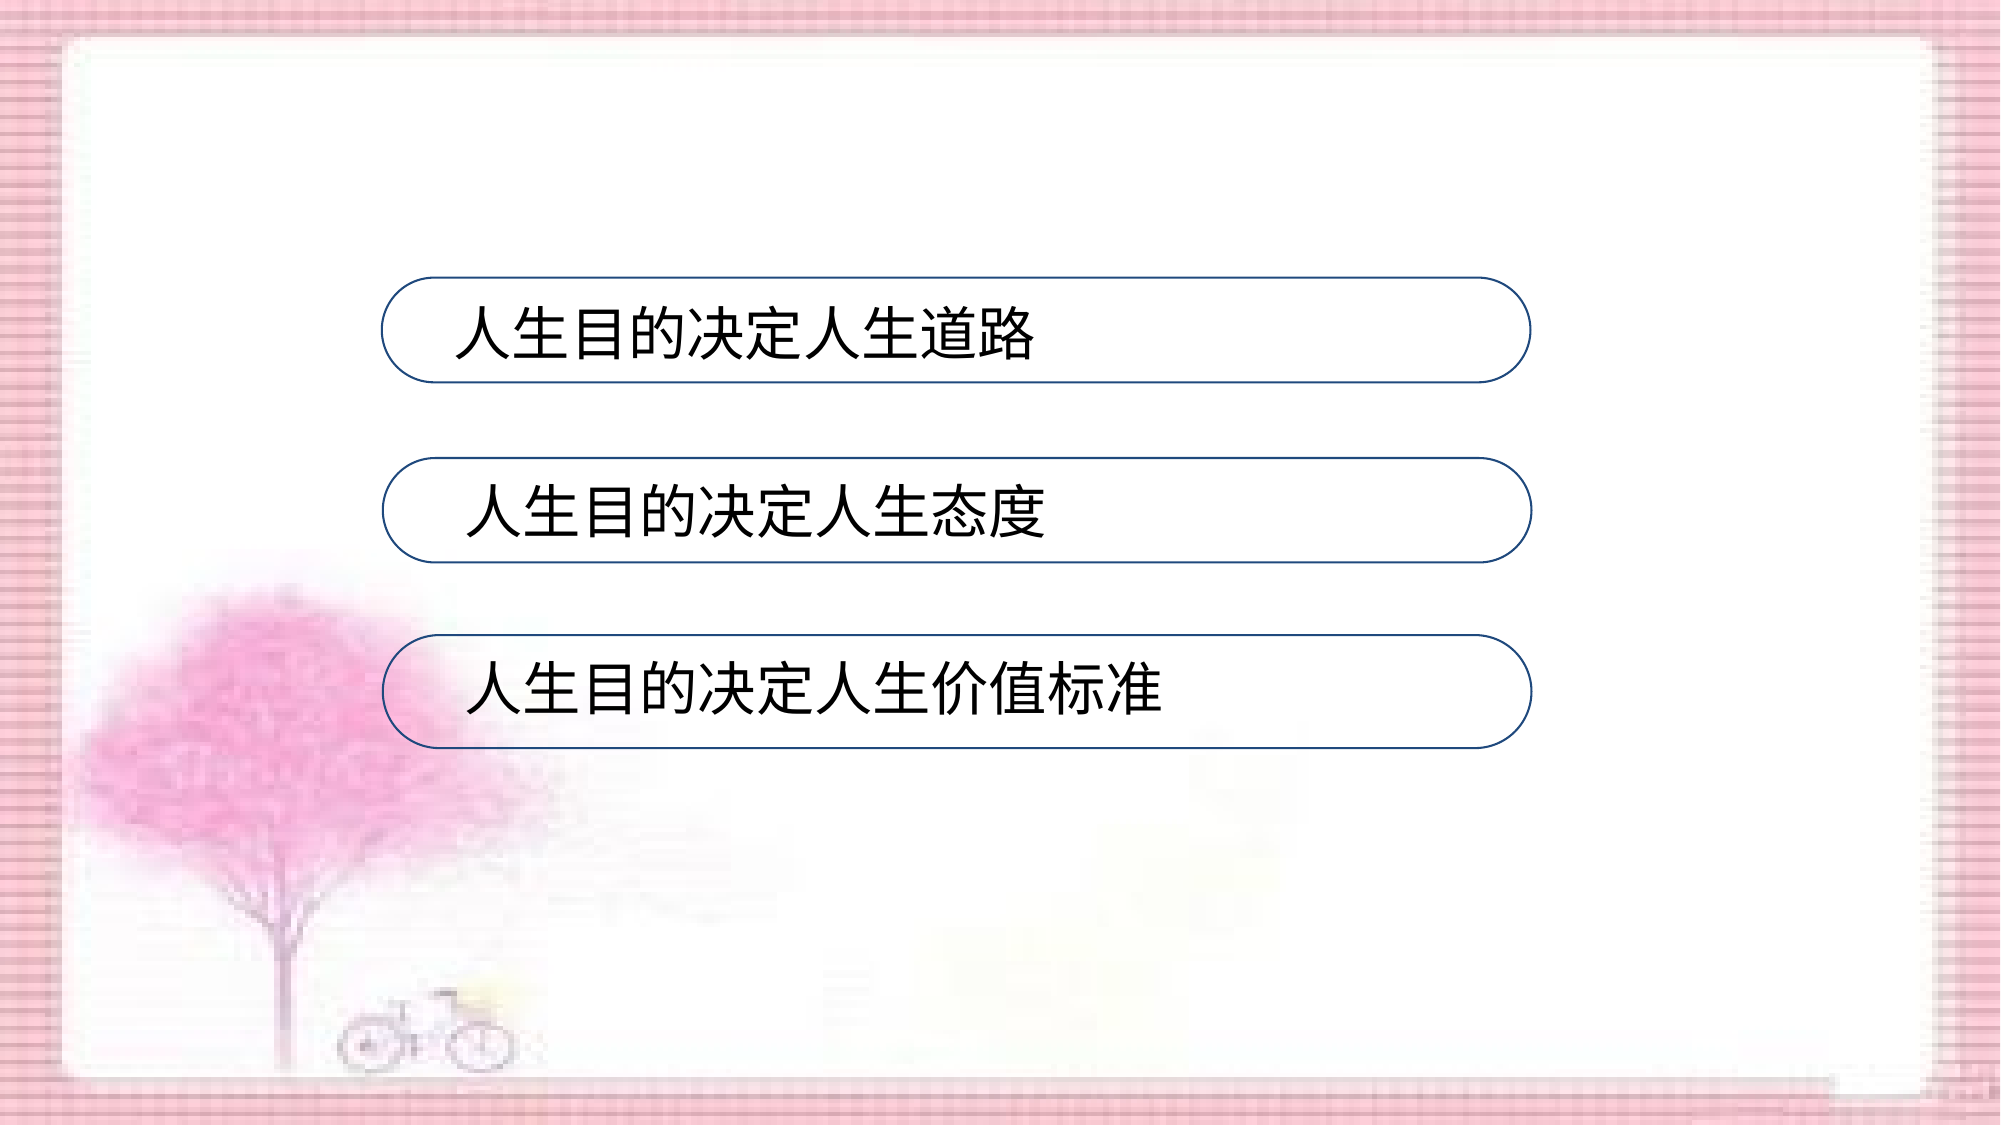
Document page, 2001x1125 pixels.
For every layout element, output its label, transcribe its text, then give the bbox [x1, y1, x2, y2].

text_box [381, 277, 1531, 383]
text_box 人生目的决定人生道路 [438, 289, 1171, 375]
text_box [382, 457, 1532, 563]
picture [0, 0, 2001, 1125]
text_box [382, 634, 1532, 749]
